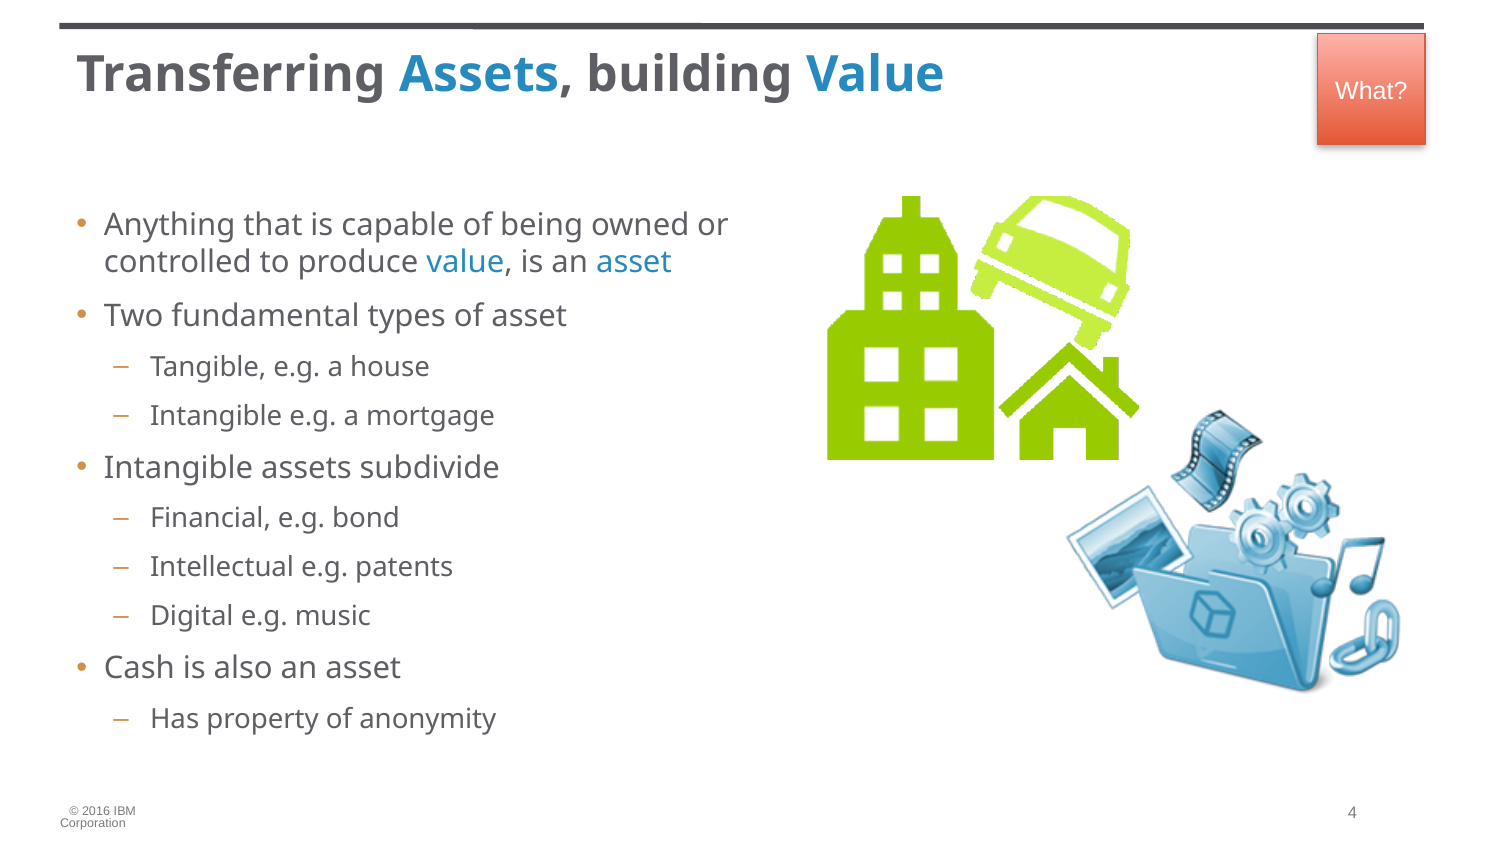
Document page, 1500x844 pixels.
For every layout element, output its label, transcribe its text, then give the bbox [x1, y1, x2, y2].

text_box What? [1317, 33, 1426, 145]
list Anything that is capable of being owned or controlled to produce value, is an asset Two fundamental types of asset Tangible, e.g. a house Intangible e.g. a mortgage Intangible assets subdivide Financial, e.g. bond Intellectual e.g. patents Digital e.g. music Cash is also an asset Has property of anonymity [61, 196, 752, 775]
picture [1063, 377, 1405, 720]
title Transferring Assets, building Value [61, 33, 1412, 175]
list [826, 196, 1140, 460]
